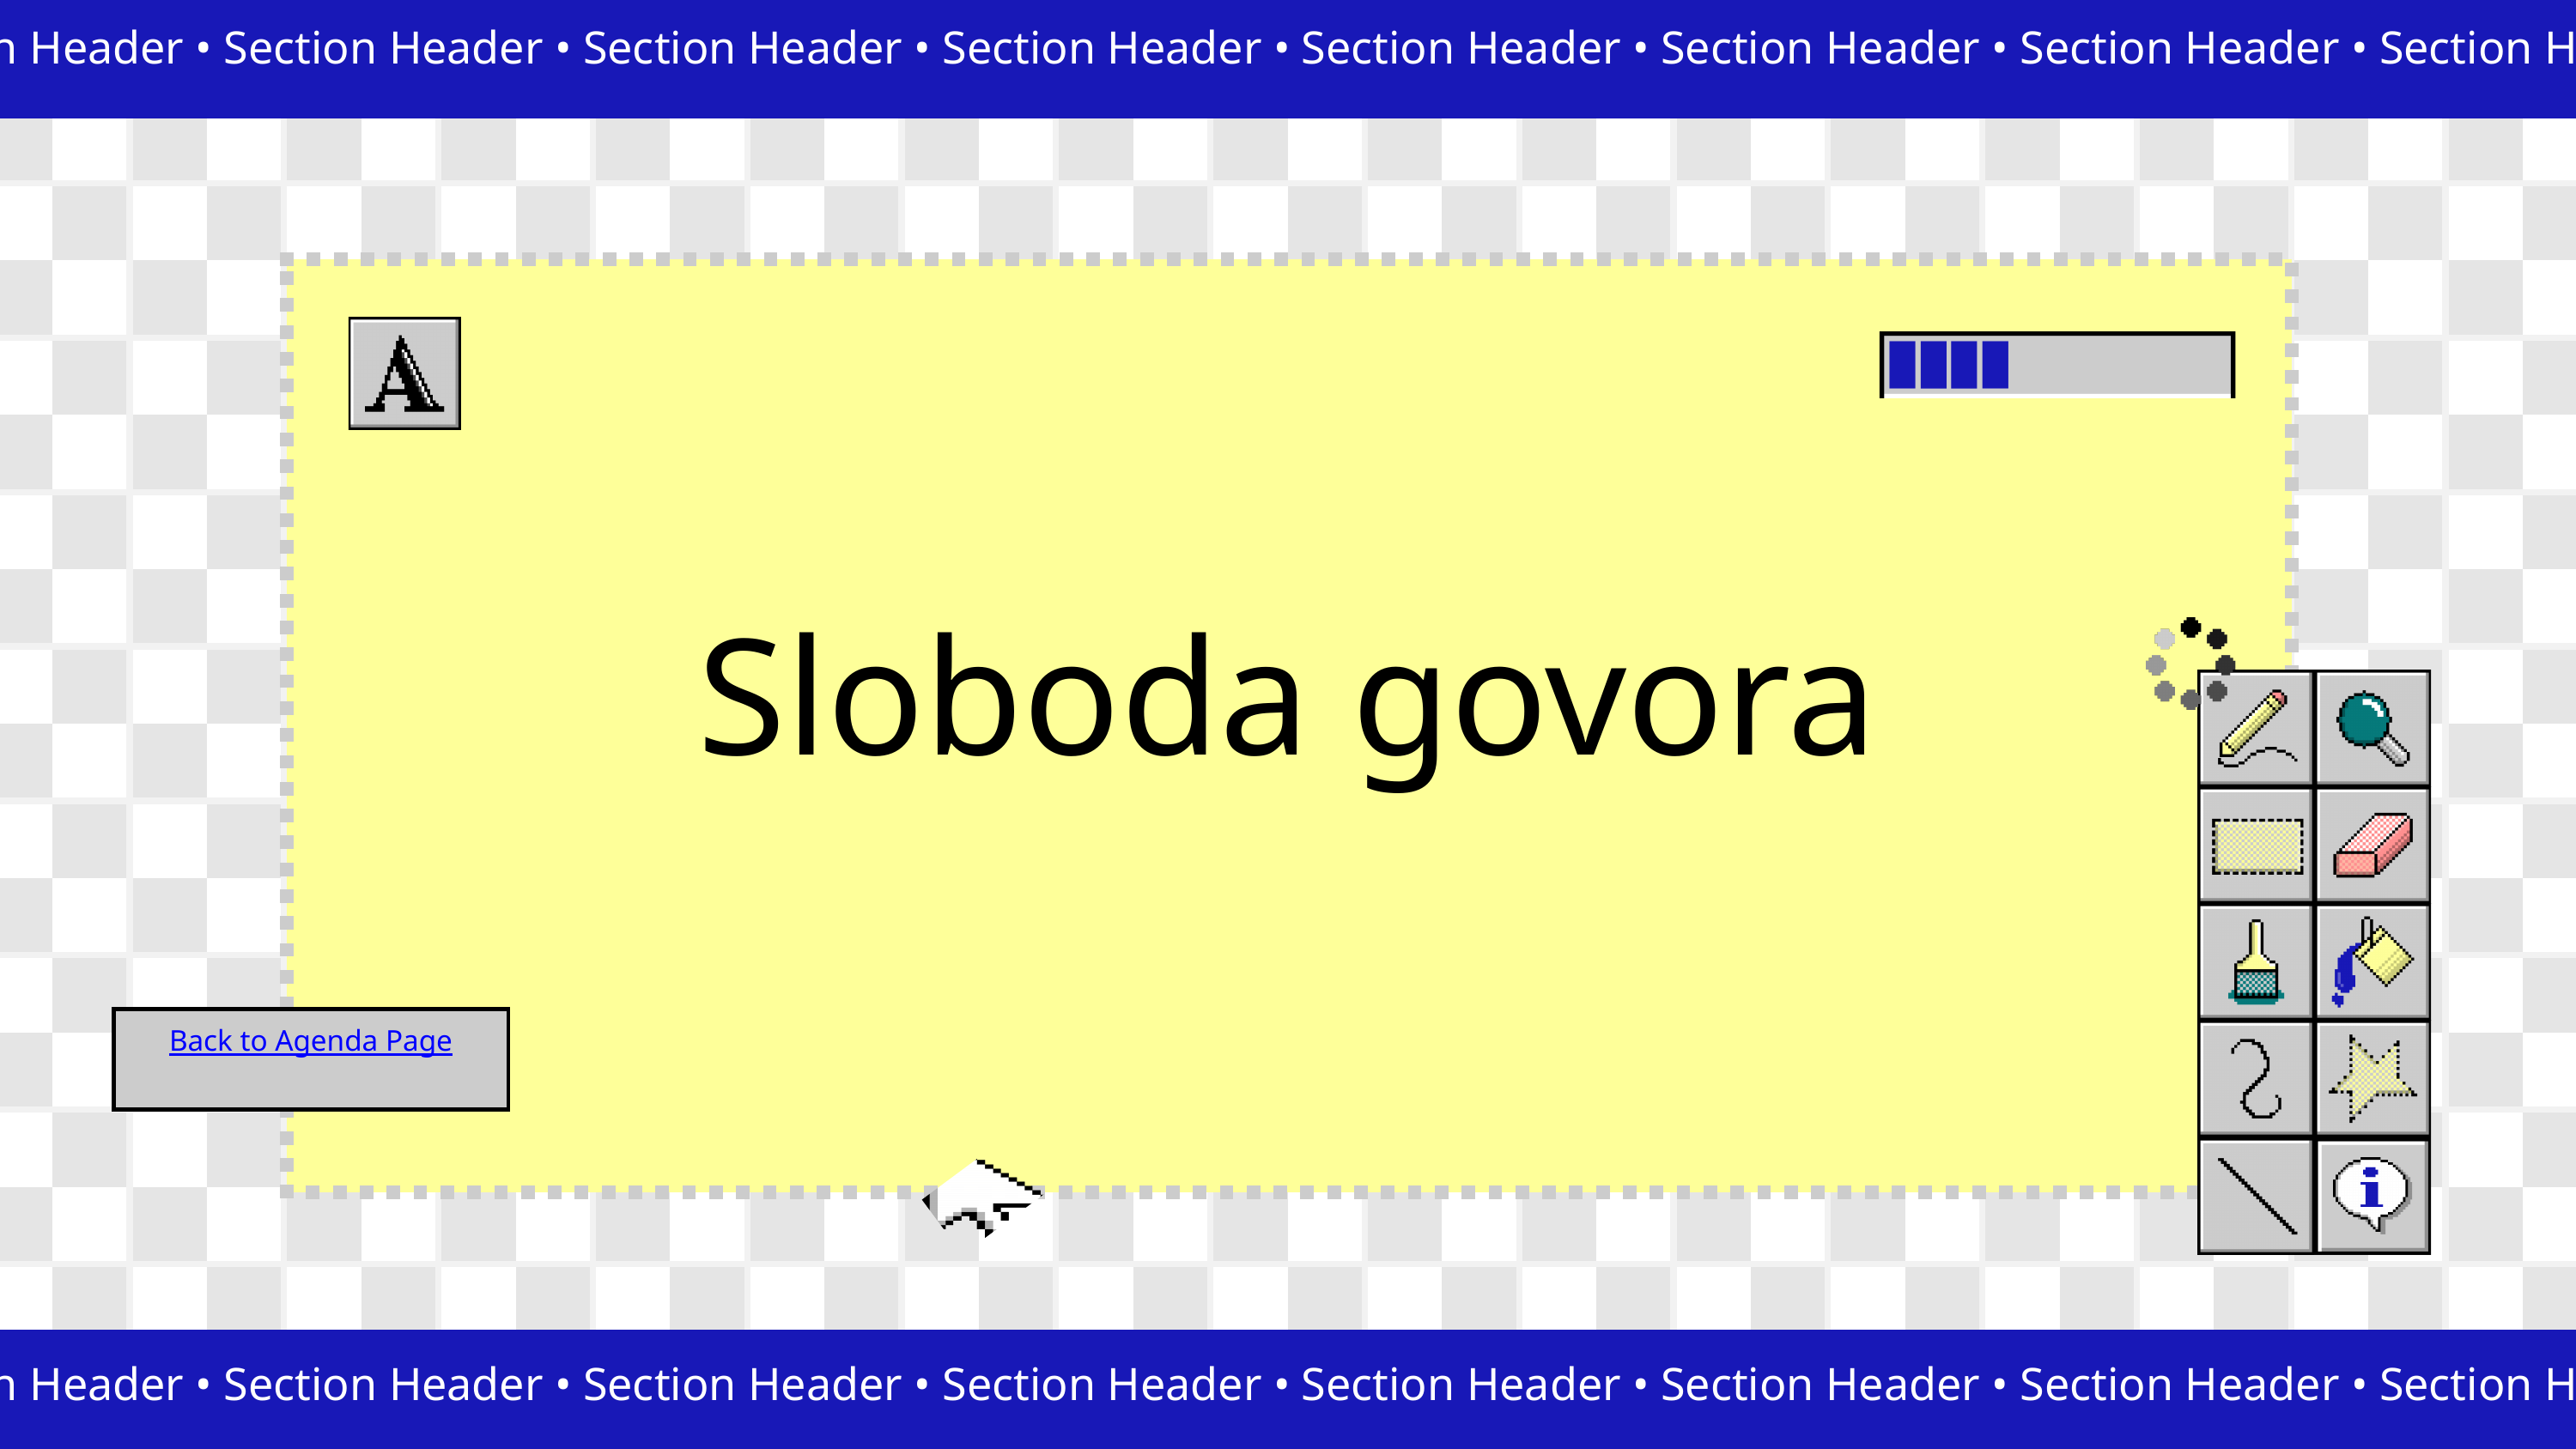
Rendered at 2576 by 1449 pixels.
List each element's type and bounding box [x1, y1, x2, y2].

text_box [113, 1009, 509, 1110]
text_box [0, 0, 2576, 112]
text_box [0, 1336, 2576, 1449]
text_box [2196, 670, 2432, 1255]
text_box [286, 258, 2293, 1193]
text_box [924, 1203, 1033, 1255]
text_box [0, 122, 2576, 1330]
